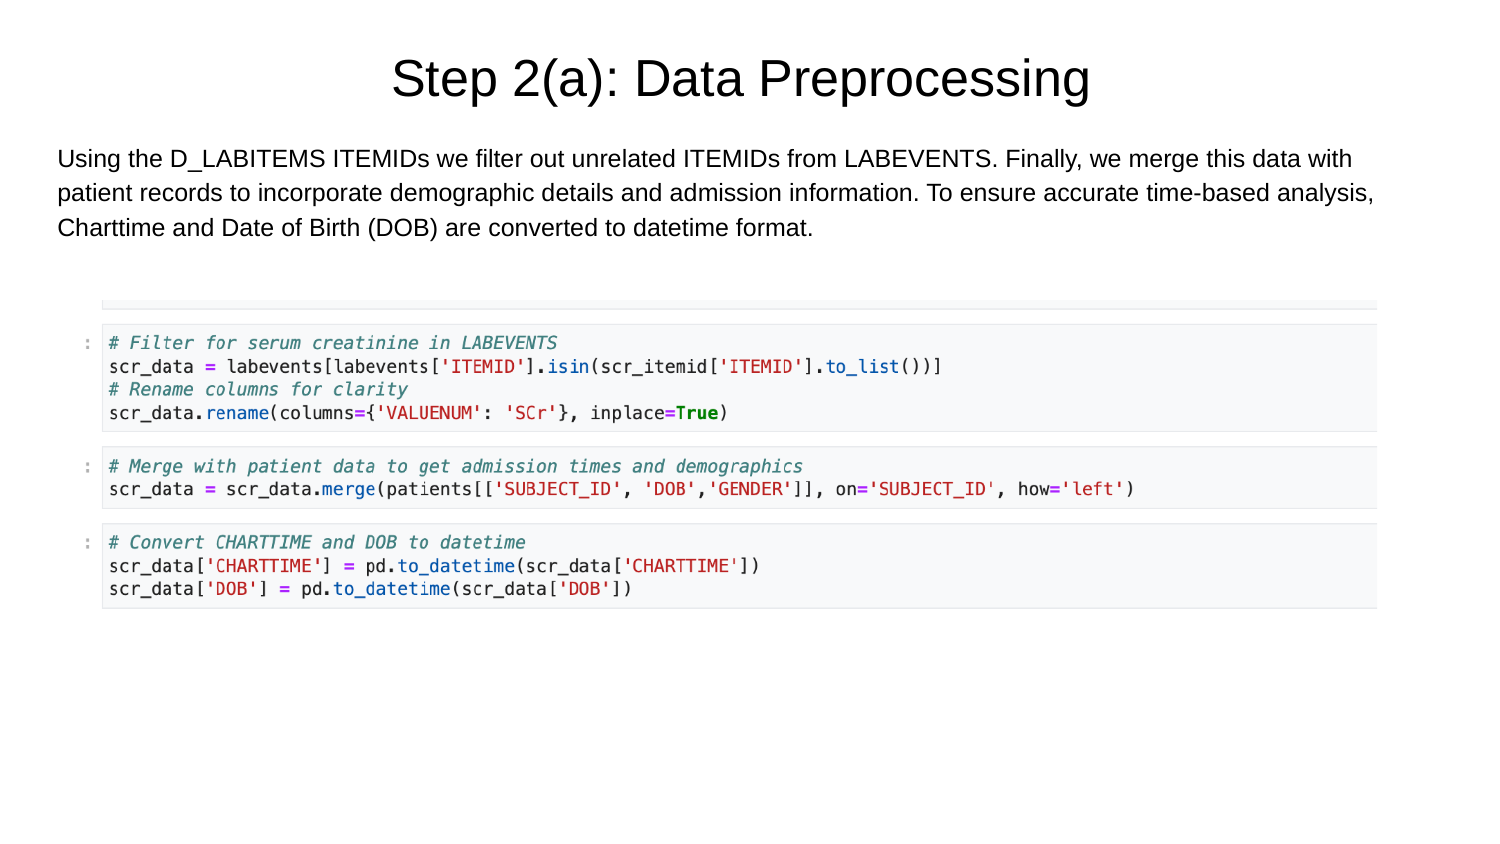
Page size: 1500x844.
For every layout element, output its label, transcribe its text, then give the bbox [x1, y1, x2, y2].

title Step 2(a): Data Preprocessing [42, 28, 1441, 122]
list Using the D_LABITEMS ITEMIDs we filter out unrelated ITEMIDs from LABEVENTS. Finally, we merge this data with patient records to incorporate demographic details and admission information. To ensure accurate time-based analysis, Charttime and Date of Birth (DOB) are converted to datetime format. [42, 122, 1441, 267]
picture [82, 300, 1378, 621]
